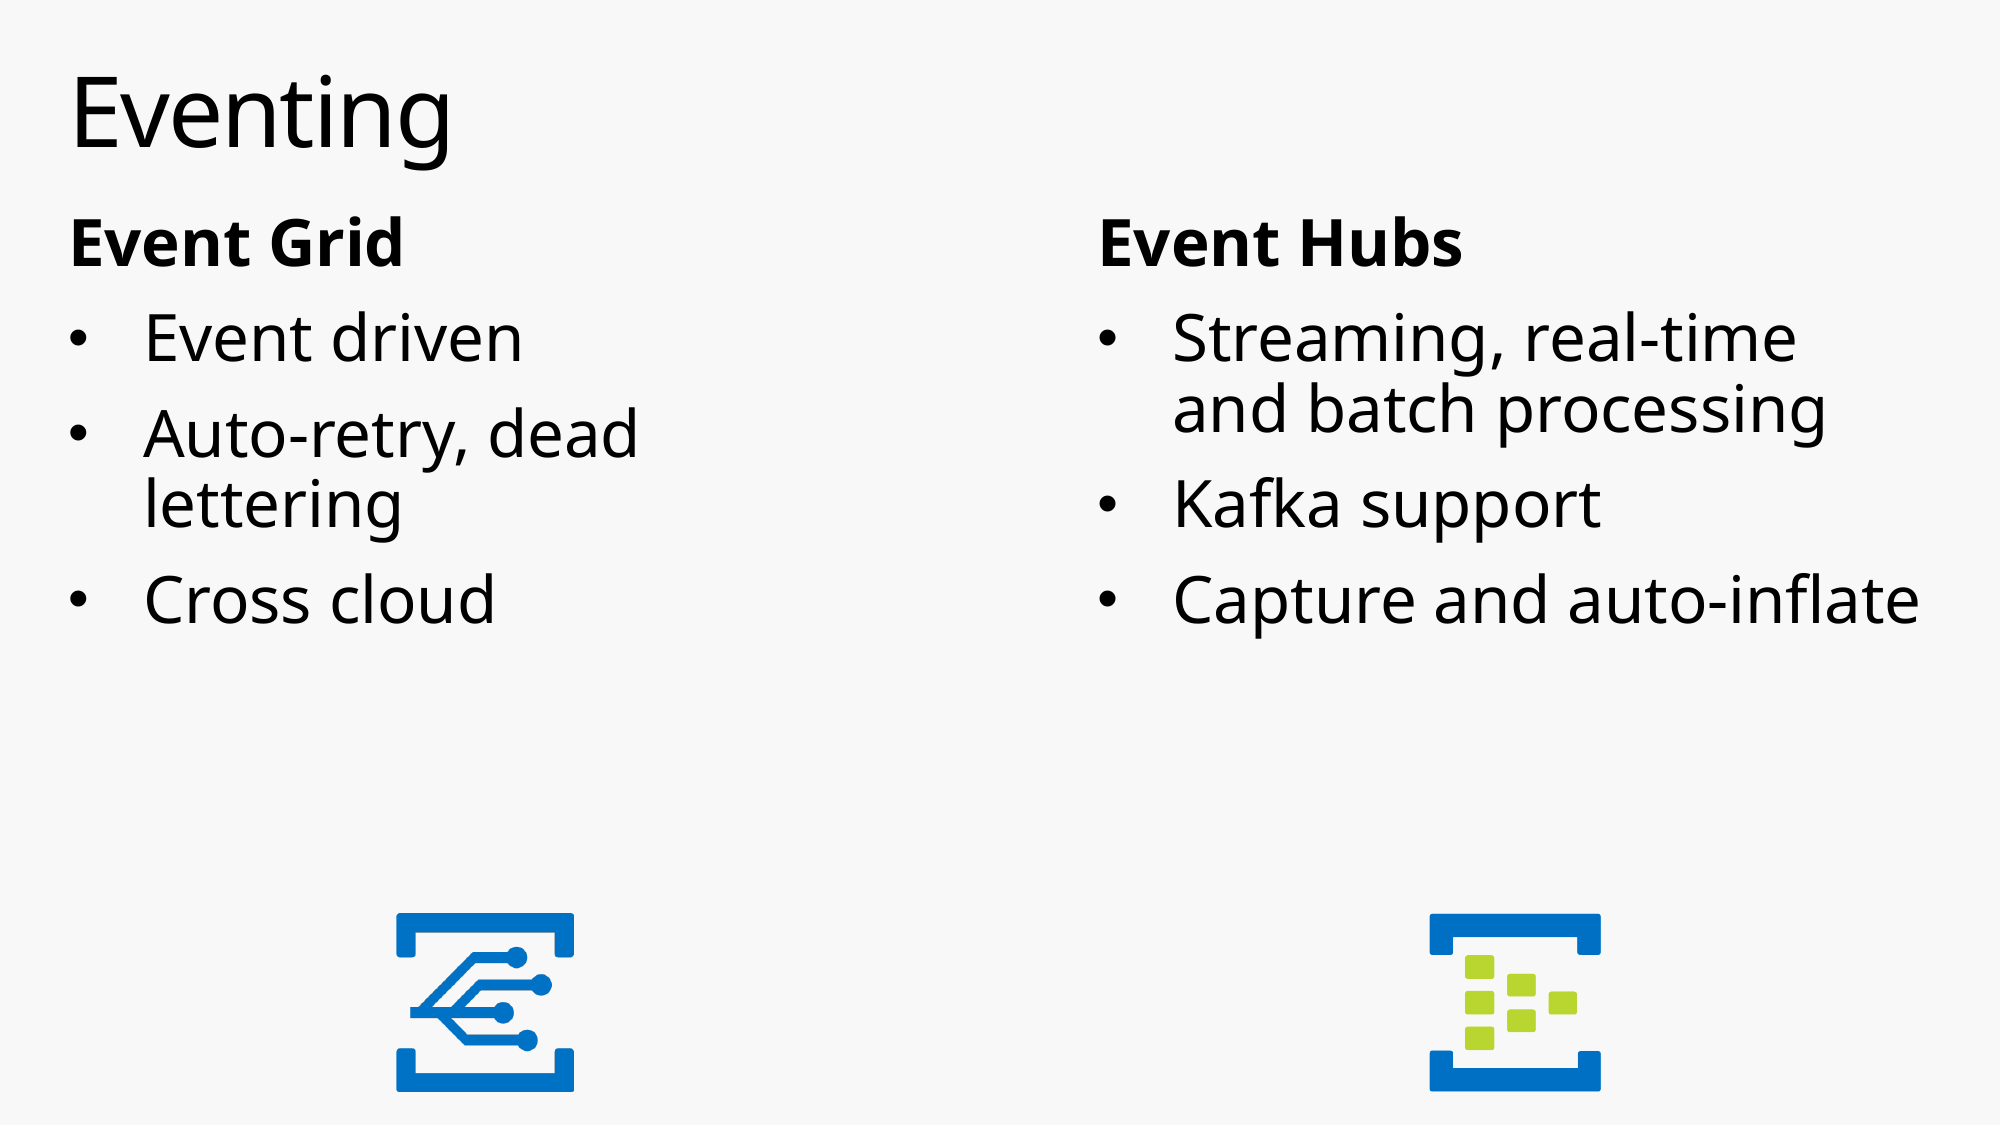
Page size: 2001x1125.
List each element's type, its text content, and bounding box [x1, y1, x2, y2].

picture [1425, 913, 1604, 1092]
title Eventing [44, 47, 1957, 196]
list Event Hubs Streaming, real-time and batch processing Kafka support Capture and auto-inflate [1073, 195, 1956, 661]
list Event Grid Event driven Auto-retry, dead lettering Cross cloud [44, 195, 927, 587]
picture [316, 913, 655, 1092]
